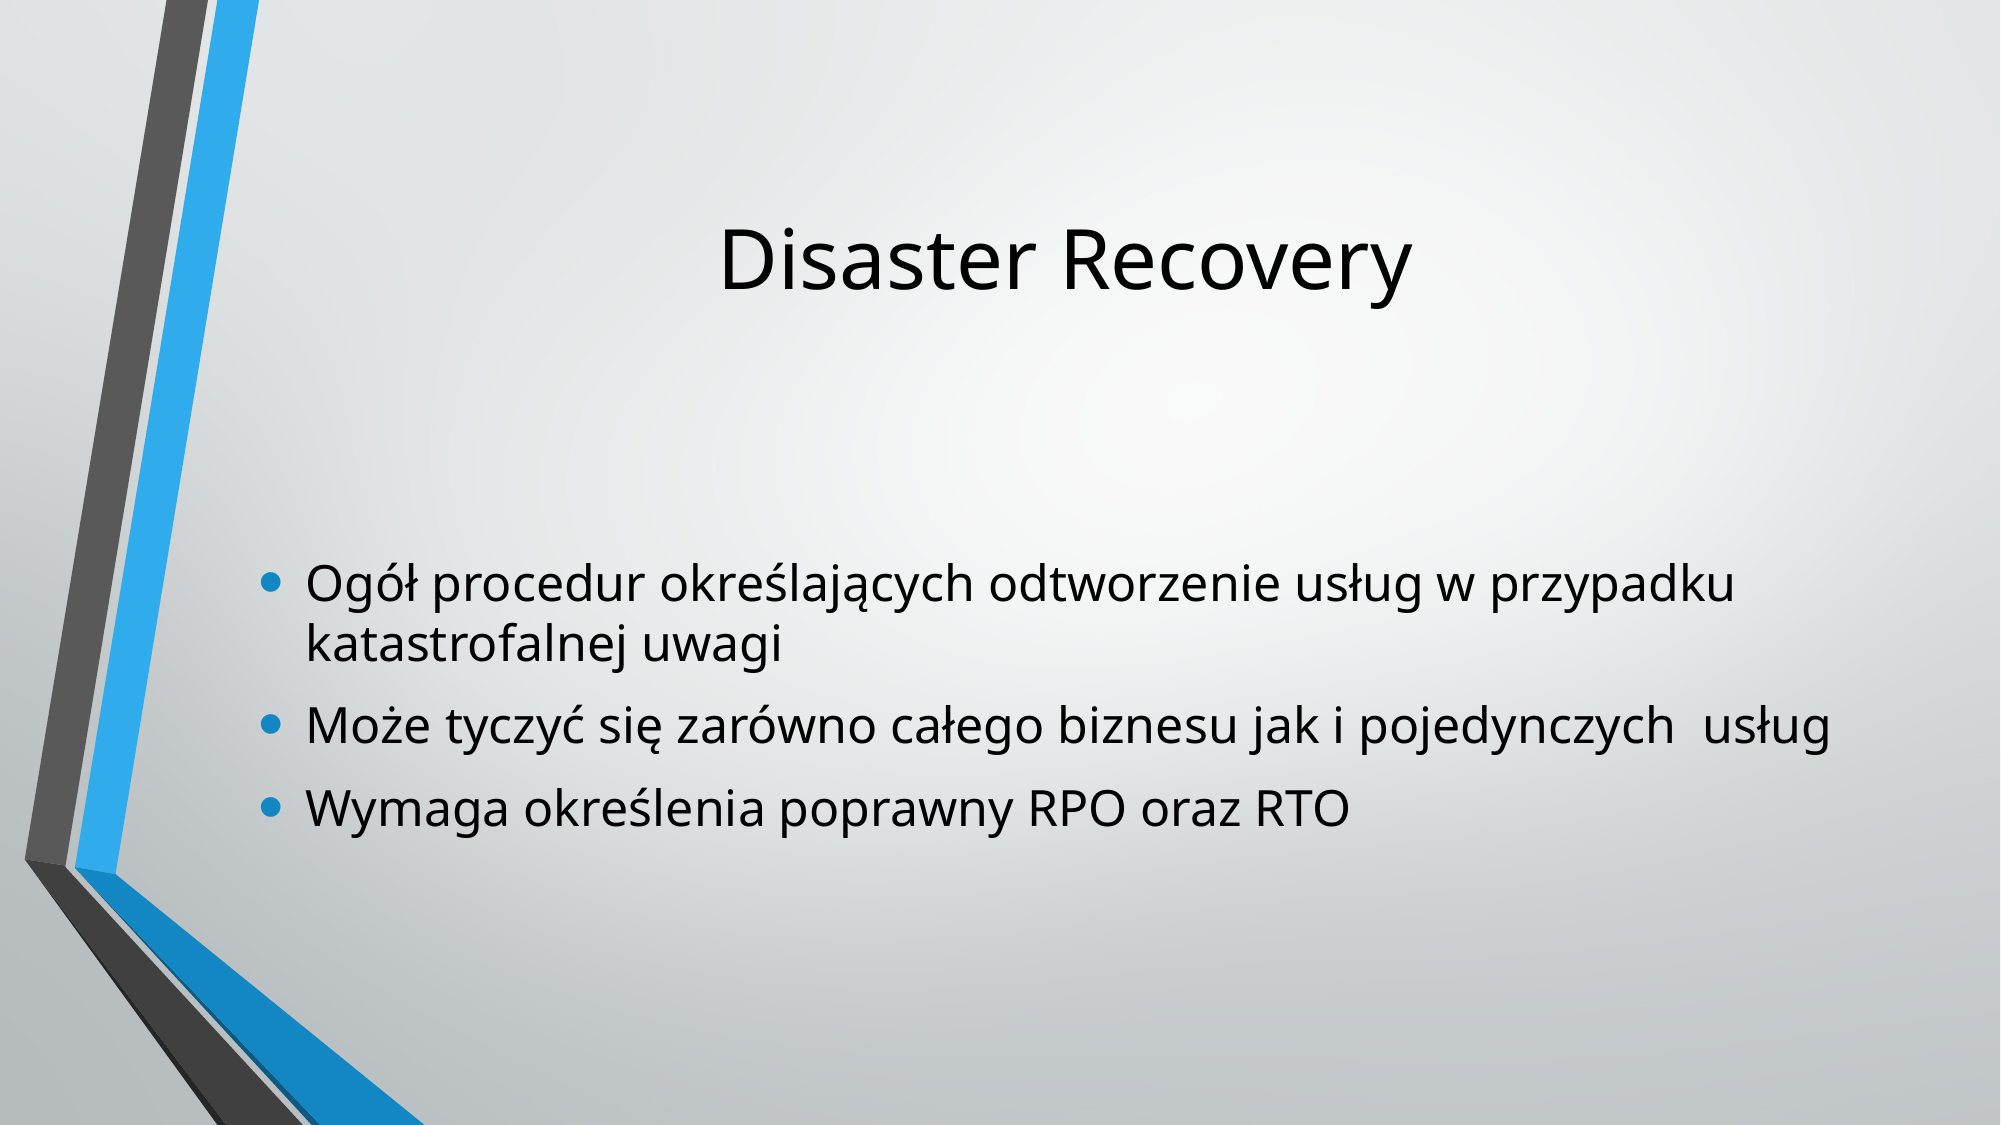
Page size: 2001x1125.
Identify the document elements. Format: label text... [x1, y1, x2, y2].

title Disaster Recovery [243, 112, 1887, 400]
list Ogół procedur określających odtworzenie usług w przypadku katastrofalnej uwagi Może tyczyć się zarówno całego biznesu jak i pojedynczych usług Wymaga określenia poprawny RPO oraz RTO [243, 437, 1887, 950]
